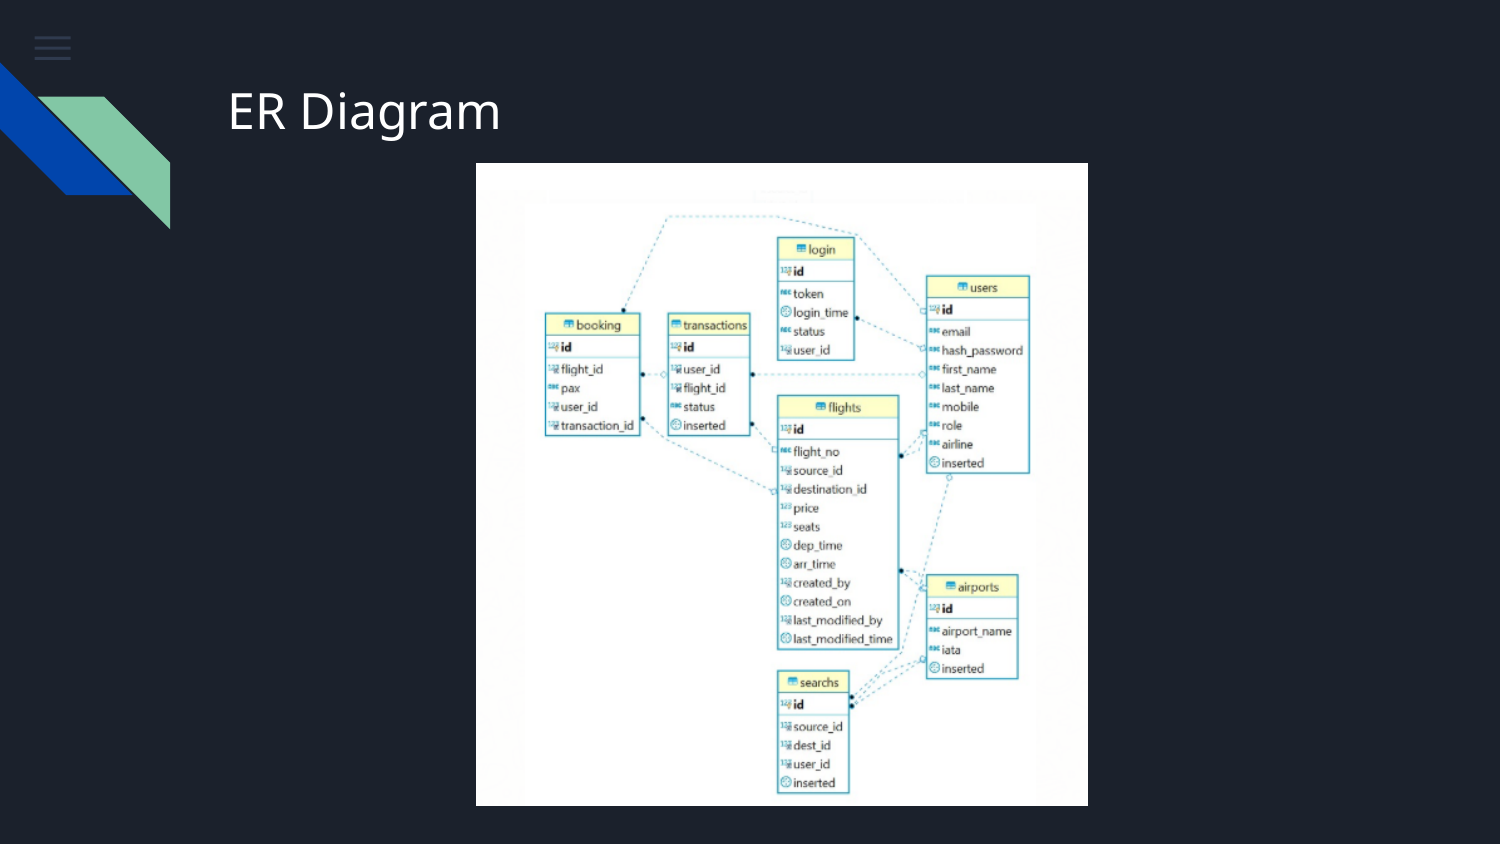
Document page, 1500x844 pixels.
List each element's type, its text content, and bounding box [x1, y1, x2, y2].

picture [476, 163, 1088, 807]
title ER Diagram [212, 64, 836, 310]
